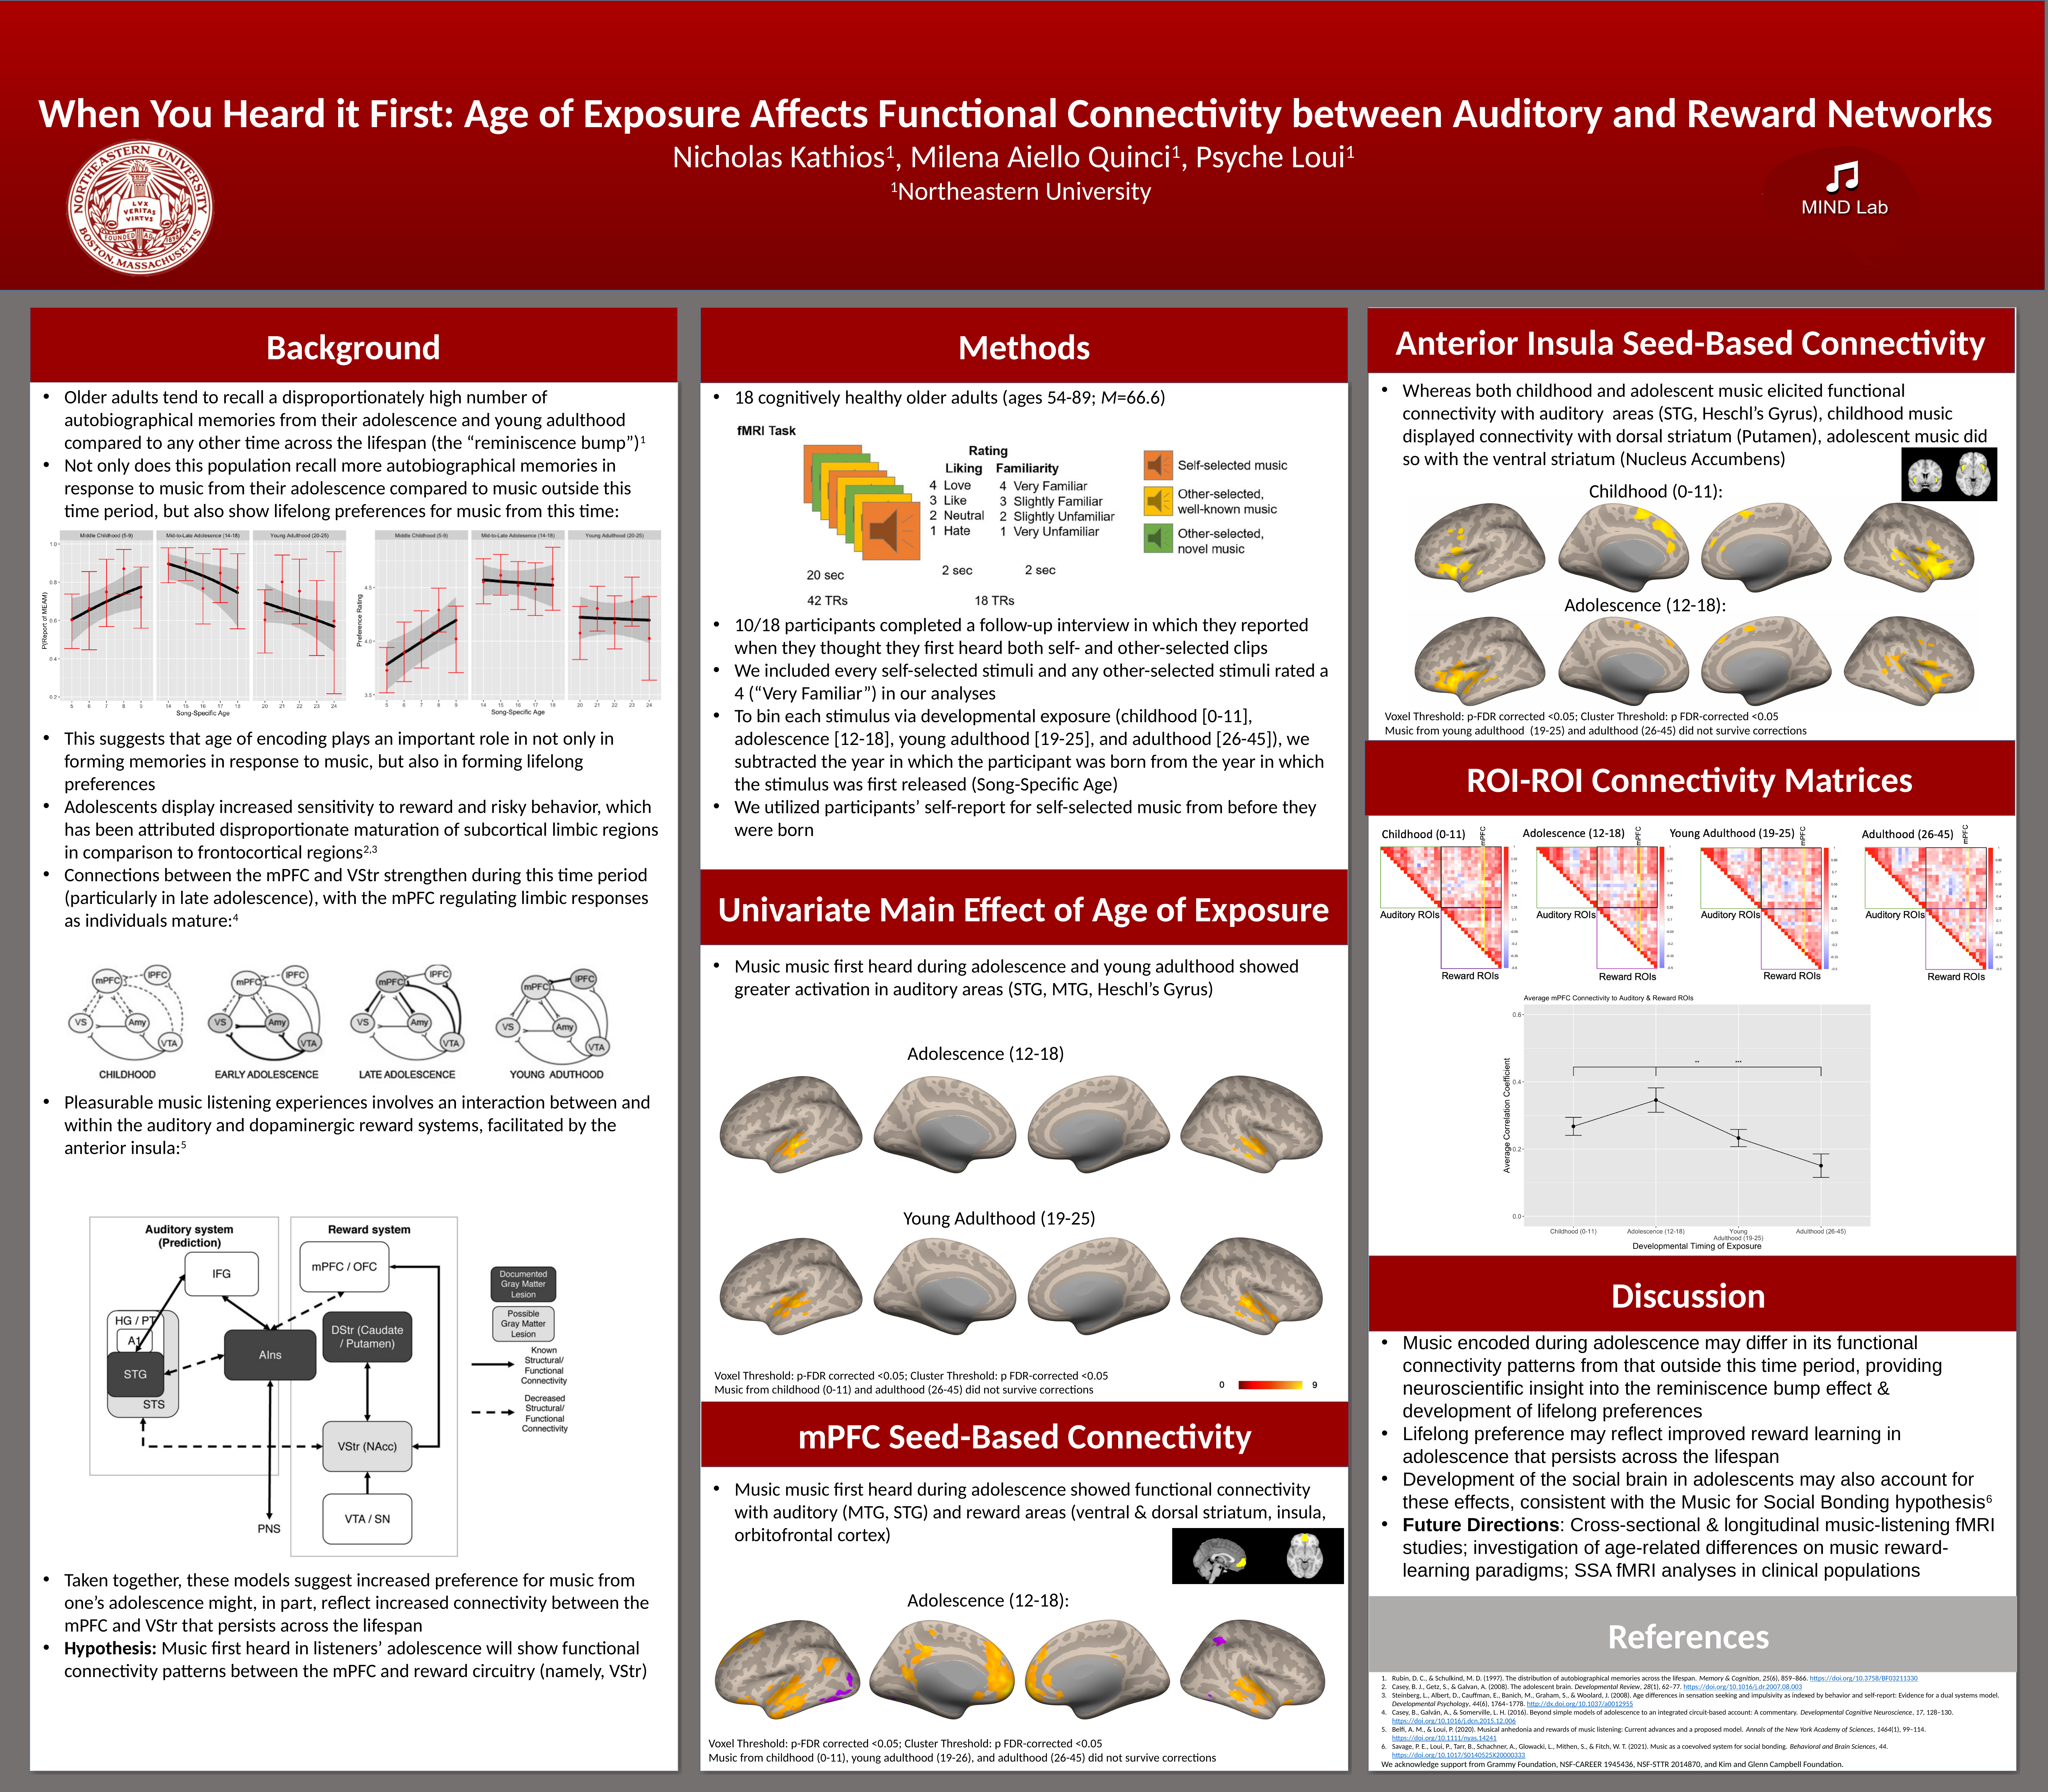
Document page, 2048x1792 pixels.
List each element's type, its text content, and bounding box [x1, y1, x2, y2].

text_box Anterior Insula Seed-Based Connectivity [1367, 308, 2015, 373]
picture [39, 527, 349, 720]
picture [1408, 610, 1980, 713]
picture [63, 137, 218, 281]
text_box Voxel Threshold: p-FDR corrected <0.05; Cluster Threshold: p FDR-corrected <0.05 Music from childhood (0-11), young adulthood (19-26), and adulthood (26-45) did not survive corrections [704, 1733, 1375, 1766]
picture [1750, 137, 1933, 270]
picture [1408, 447, 1997, 599]
picture [1204, 1370, 1328, 1400]
text_box Methods [700, 307, 1348, 383]
picture [709, 408, 1344, 606]
text_box Discussion [1369, 1256, 2017, 1331]
picture [39, 1195, 643, 1567]
text_box Voxel Threshold: p-FDR corrected <0.05; Cluster Threshold: p FDR-corrected <0.05 Music from childhood (0-11) and adulthood (26-45) did not survive corrections [710, 1365, 1381, 1398]
picture [67, 964, 615, 1084]
picture [354, 527, 664, 719]
picture [715, 1070, 1328, 1179]
picture [1172, 1528, 1344, 1584]
text_box Childhood (0-11): [1585, 476, 1775, 496]
picture [1371, 823, 2009, 988]
text_box Young Adulthood (19-25) [899, 1203, 1199, 1231]
picture [710, 1615, 1330, 1724]
text_box References [1369, 1596, 2017, 1672]
text_box Adolescence (12-18): [903, 1585, 1093, 1613]
picture [715, 1232, 1328, 1341]
text_box Voxel Threshold: p-FDR corrected <0.05; Cluster Threshold: p FDR-corrected <0.05 Music from young adulthood (19-25) and adulthood (26-45) did not survive corrections [1380, 706, 2048, 739]
text_box Whereas both childhood and adolescent music elicited functional connectivity with auditory areas (STG, Heschl’s Gyrus), childhood music displayed connectivity with dorsal striatum (Putamen), adolescent music did so with the ventral striatum (Nucleus Accumbens) Music encoded during adolescence may differ in its functional connectivity patterns from that outside this time period, providing neuroscientific insight into the reminiscence bump effect & development of lifelong preferences Lifelong preference may reflect improved reward learning in adolescence that persists across the lifespan Development of the social brain in adolescents may also account for these effects, consistent with the Music for Social Bonding hypothesis6 Future Directions: Cross-sectional & longitudinal music-listening fMRI studies; investigation of age-related differences on music reward-learning paradigms; SSA fMRI analyses in clinical populations Rubin, D. C., & Schulkind, M. D. (1997). The distribution of autobiographical memories across the lifespan. Memory & Cognition, 25(6), 859–866. https://doi.org/10.3758/BF03211330 Casey, B. J., Getz, S., & Galvan, A. (2008). The adolescent brain. Developmental Review, 28(1), 62–77. https://doi.org/10.1016/j.dr.2007.08.003 Steinberg, L., Albert, D., Cauffman, E., Banich, M., Graham, S., & Woolard, J. (2008). Age differences in sensation seeking and impulsivity as indexed by behavior and self-report: Evidence for a dual systems model. Developmental Psychology, 44(6), 1764–1778. http://dx.doi.org/10.1037/a0012955 Casey, B., Galván, A., & Somerville, L. H. (2016). Beyond simple models of adolescence to an integrated circuit-based account: A commentary. Developmental Cognitive Neuroscience, 17, 128–130. https://doi.org/10.1016/j.dcn.2015.12.006 Belfi, A. M., & Loui, P. (2020). Musical anhedonia and rewards of music listening: Current advances and a proposed model. Annals of the New York Academy of Sciences, 1464(1), 99–114. https://doi.org/10.1111/nyas.14241 Savage, P. E., Loui, P., Tarr, B., Schachner, A., Glowacki, L., Mithen, S., & Fitch, W. T. (2021). Music as a coevolved system for social bonding. Behavioral and Brain Sciences, 44. https://doi.org/10.1017/S0140525X20000333 We acknowledge support from Grammy Foundation, NSF-CAREER 1945436, NSF-STTR 2014870, and Kim and Glenn Campbell Foundation. [1368, 307, 2016, 1771]
text_box Adolescence (12-18) [903, 1039, 1093, 1066]
text_box Older adults tend to recall a disproportionately high number of autobiographical memories from their adolescence and young adulthood compared to any other time across the lifespan (the “reminiscence bump”)1 Not only does this population recall more autobiographical memories in response to music from their adolescence compared to music outside this time period, but also show lifelong preferences for music from this time: This suggests that age of encoding plays an important role in not only in forming memories in response to music, but also in forming lifelong preferences Adolescents display increased sensitivity to reward and risky behavior, which has been attributed disproportionate maturation of subcortical limbic regions in comparison to frontocortical regions2,3 Connections between the mPFC and VStr strengthen during this time period (particularly in late adolescence), with the mPFC regulating limbic responses as individuals mature:4 Pleasurable music listening experiences involves an interaction between and within the auditory and dopaminergic reward systems, facilitated by the anterior insula:5 Taken together, these models suggest increased preference for music from one’s adolescence might, in part, reflect increased connectivity between the mPFC and VStr that persists across the lifespan Hypothesis: Music first heard in listeners’ adolescence will show functional connectivity patterns between the mPFC and reward circuitry (namely, VStr) [30, 382, 678, 1771]
picture [1501, 992, 1873, 1253]
text_box When You Heard it First: Age of Exposure Affects Functional Connectivity between Auditory and Reward Networks Nicholas Kathios1, Milena Aiello Quinci1, Psyche Loui1 1Northeastern University [0, 1, 2045, 290]
text_box mPFC Seed-Based Connectivity [701, 1402, 1349, 1467]
text_box 18 cognitively healthy older adults (ages 54-89; M=66.6) 10/18 participants completed a follow-up interview in which they reported when they thought they first heard both self- and other-selected clips We included every self-selected stimuli and any other-selected stimuli rated a 4 (“Very Familiar”) in our analyses To bin each stimulus via developmental exposure (childhood [0-11], adolescence [12-18], young adulthood [19-25], and adulthood [26-45]), we subtracted the year in which the participant was born from the year in which the stimulus was first released (Song-Specific Age) We utilized participants’ self-report for self-selected music from before they were born Music music first heard during adolescence and young adulthood showed greater activation in auditory areas (STG, MTG, Heschl’s Gyrus) Music music first heard during adolescence showed functional connectivity with auditory (MTG, STG) and reward areas (ventral & dorsal striatum, insula, orbitofrontal cortex) [700, 383, 1348, 1771]
text_box Background [30, 307, 678, 381]
text_box ROI-ROI Connectivity Matrices [1365, 740, 2015, 816]
text_box Univariate Main Effect of Age of Exposure [700, 870, 1348, 945]
text_box Adolescence (12-18): [1560, 602, 1750, 610]
